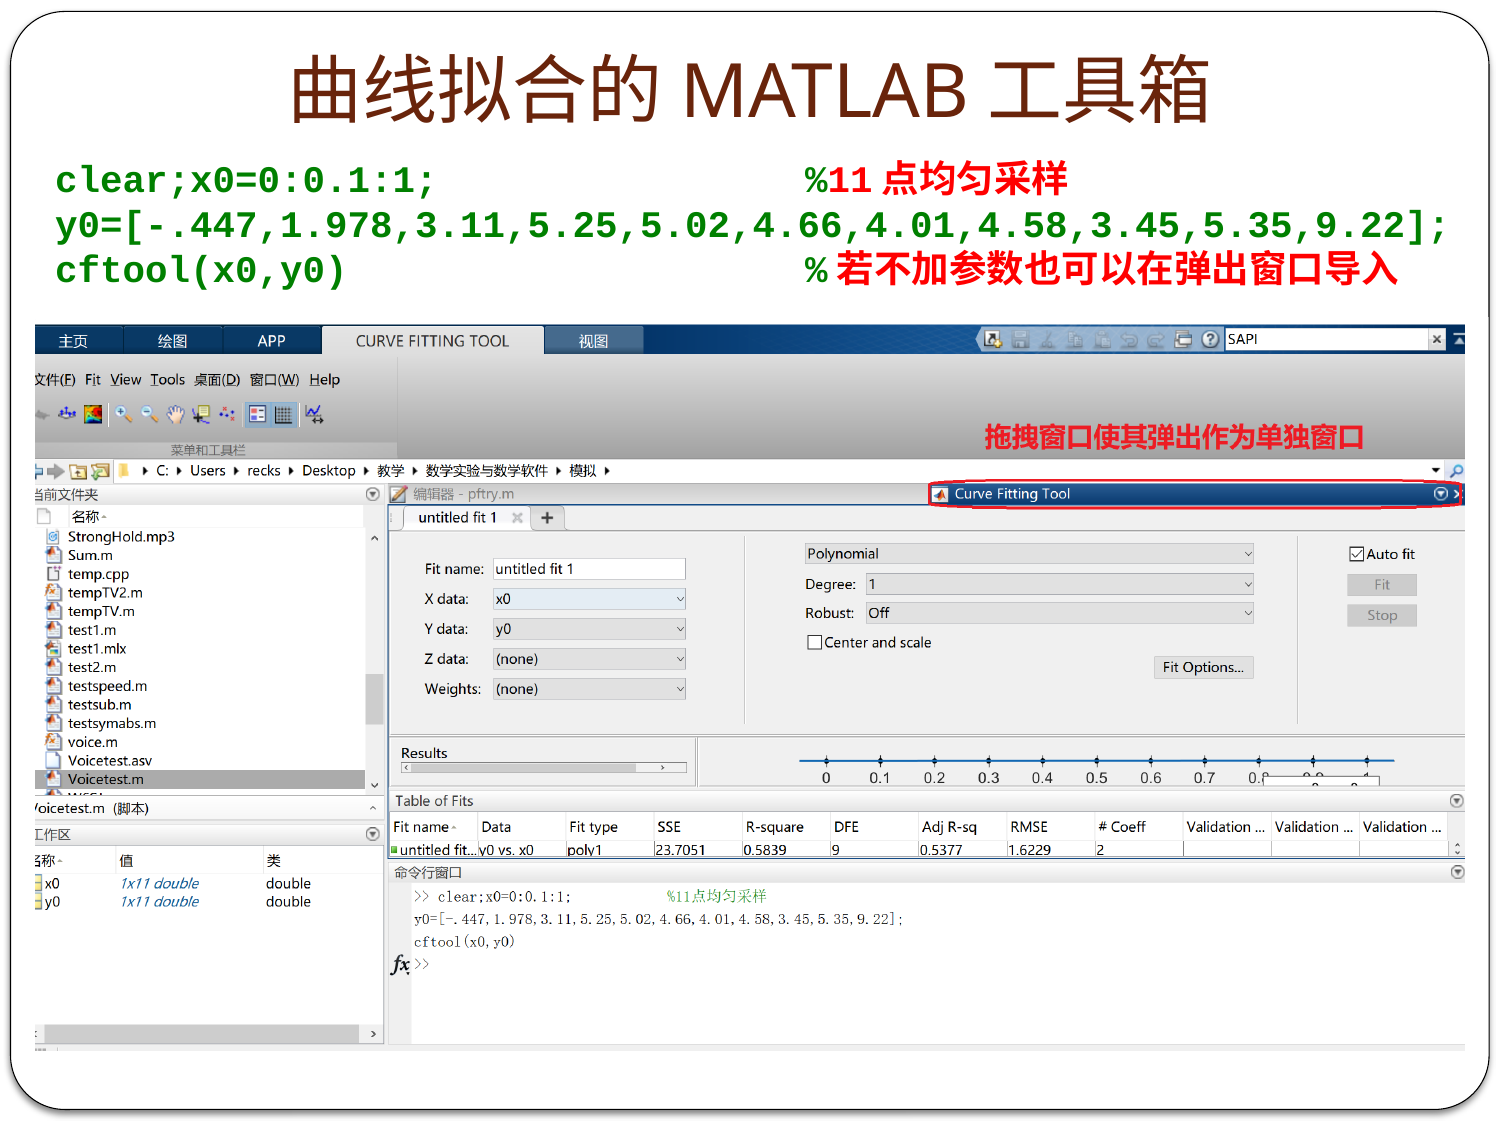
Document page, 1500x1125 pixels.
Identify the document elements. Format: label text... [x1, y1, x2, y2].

text_box clear;x0=0:0.1:1; %11点均匀采样 y0=[-.447,1.978,3.11,5.25,5.02,4.66,4.01,4.58,3.45,5.35,9.22]; cftool(x0,y0) %若不加参数也可以在弹出窗口导入 [40, 147, 1470, 298]
title 曲线拟合的MATLAB工具箱 [112, 0, 1388, 147]
picture [35, 319, 1465, 1051]
